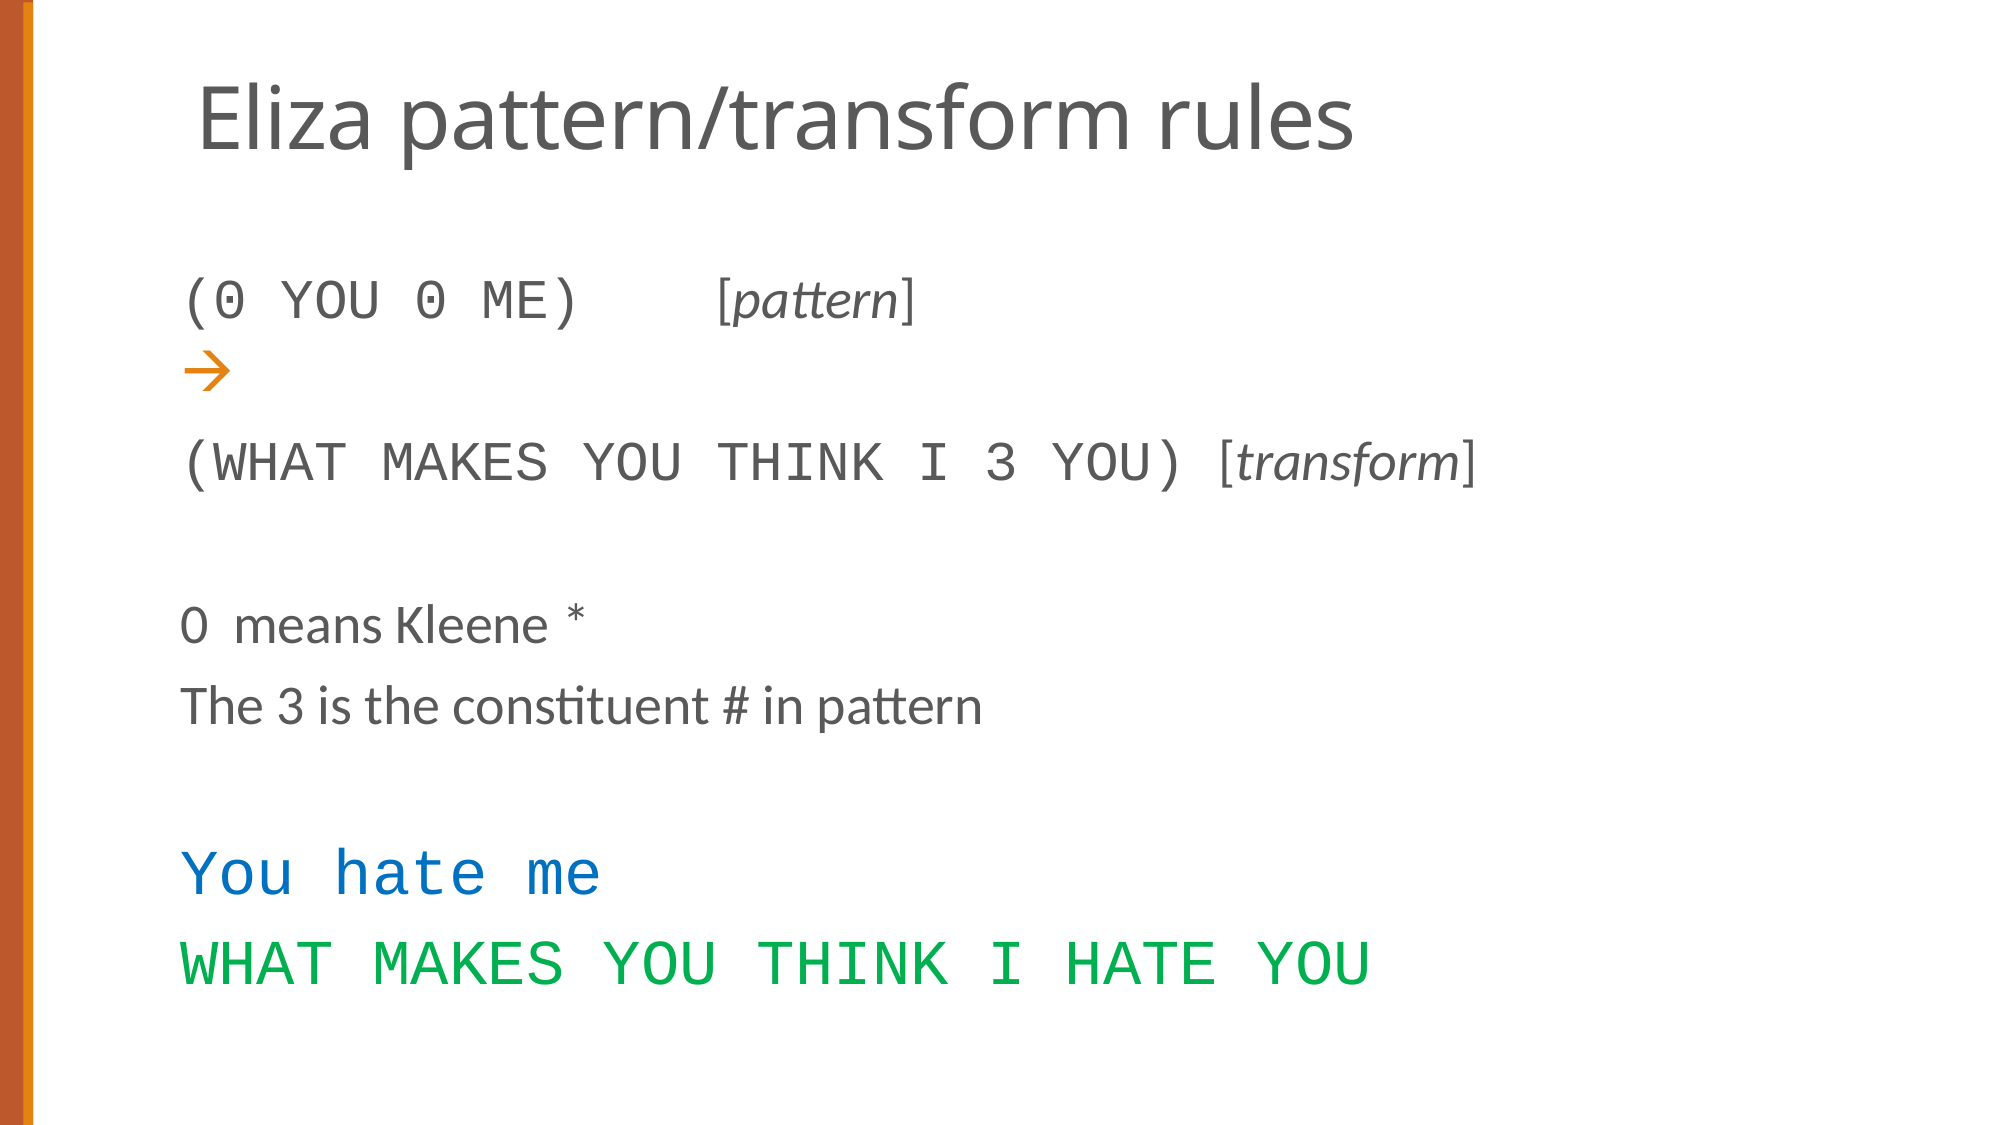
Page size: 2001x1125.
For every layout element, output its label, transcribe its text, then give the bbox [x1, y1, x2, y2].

list (0 YOU 0 ME) [pattern] (WHAT MAKES YOU THINK I 3 YOU) [transform] 0 means Kleene * The 3 is the constituent # in pattern You hate me WHAT MAKES YOU THINK I HATE YOU [180, 262, 1830, 1013]
title Eliza pattern/transform rules [180, 26, 1830, 175]
